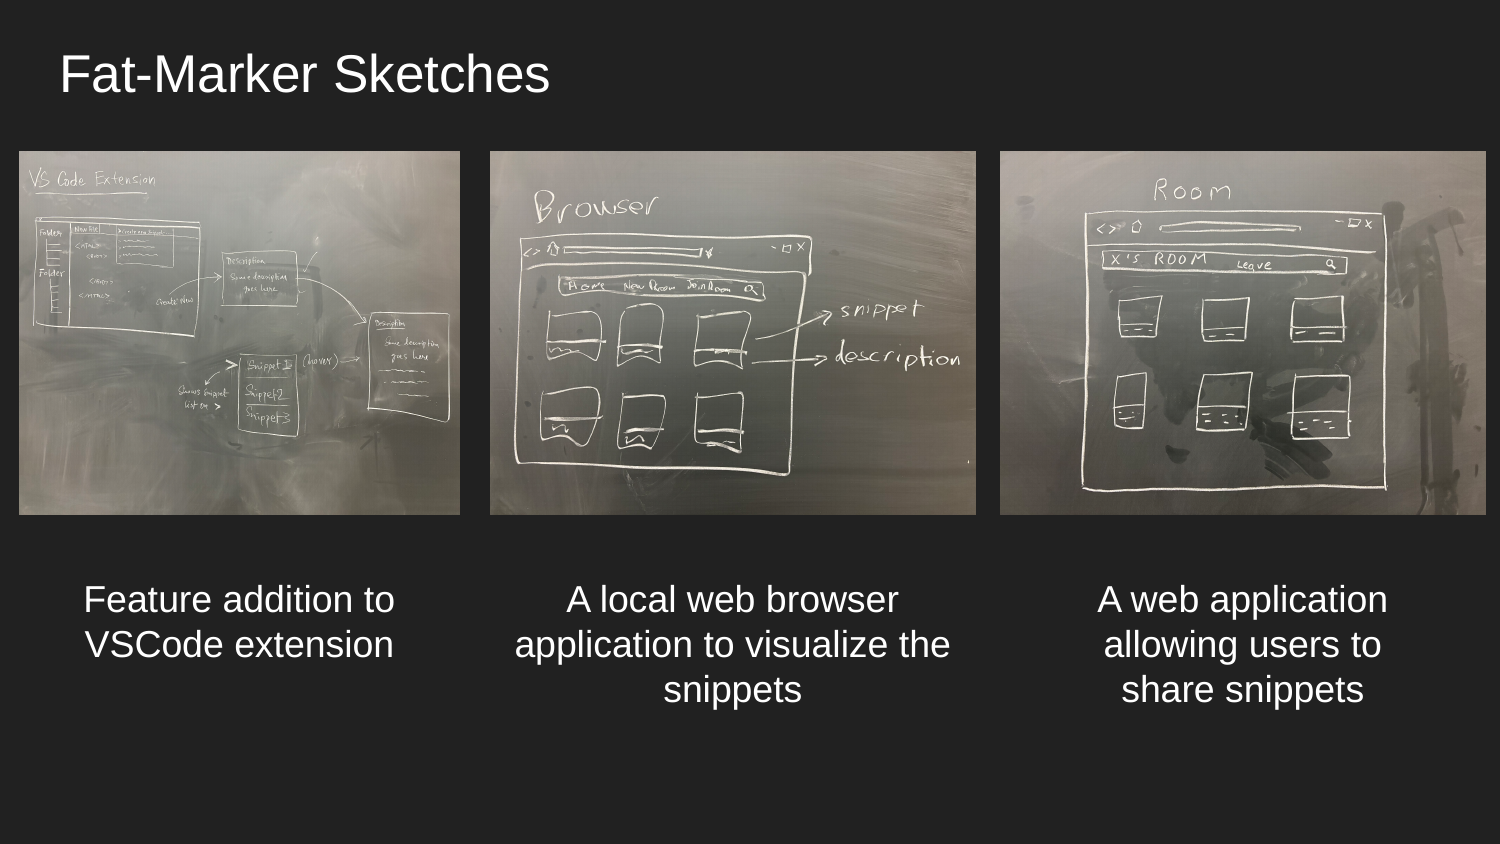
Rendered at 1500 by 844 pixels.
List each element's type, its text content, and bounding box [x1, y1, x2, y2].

title Fat-Marker Sketches [44, 24, 1443, 119]
picture [490, 150, 976, 515]
text_box A local web browser application to visualize the snippets [490, 559, 976, 746]
picture [19, 150, 460, 515]
text_box Feature addition to VSCode extension [19, 559, 460, 680]
picture [1000, 150, 1486, 515]
text_box A web application allowing users to share snippets [1045, 559, 1441, 681]
